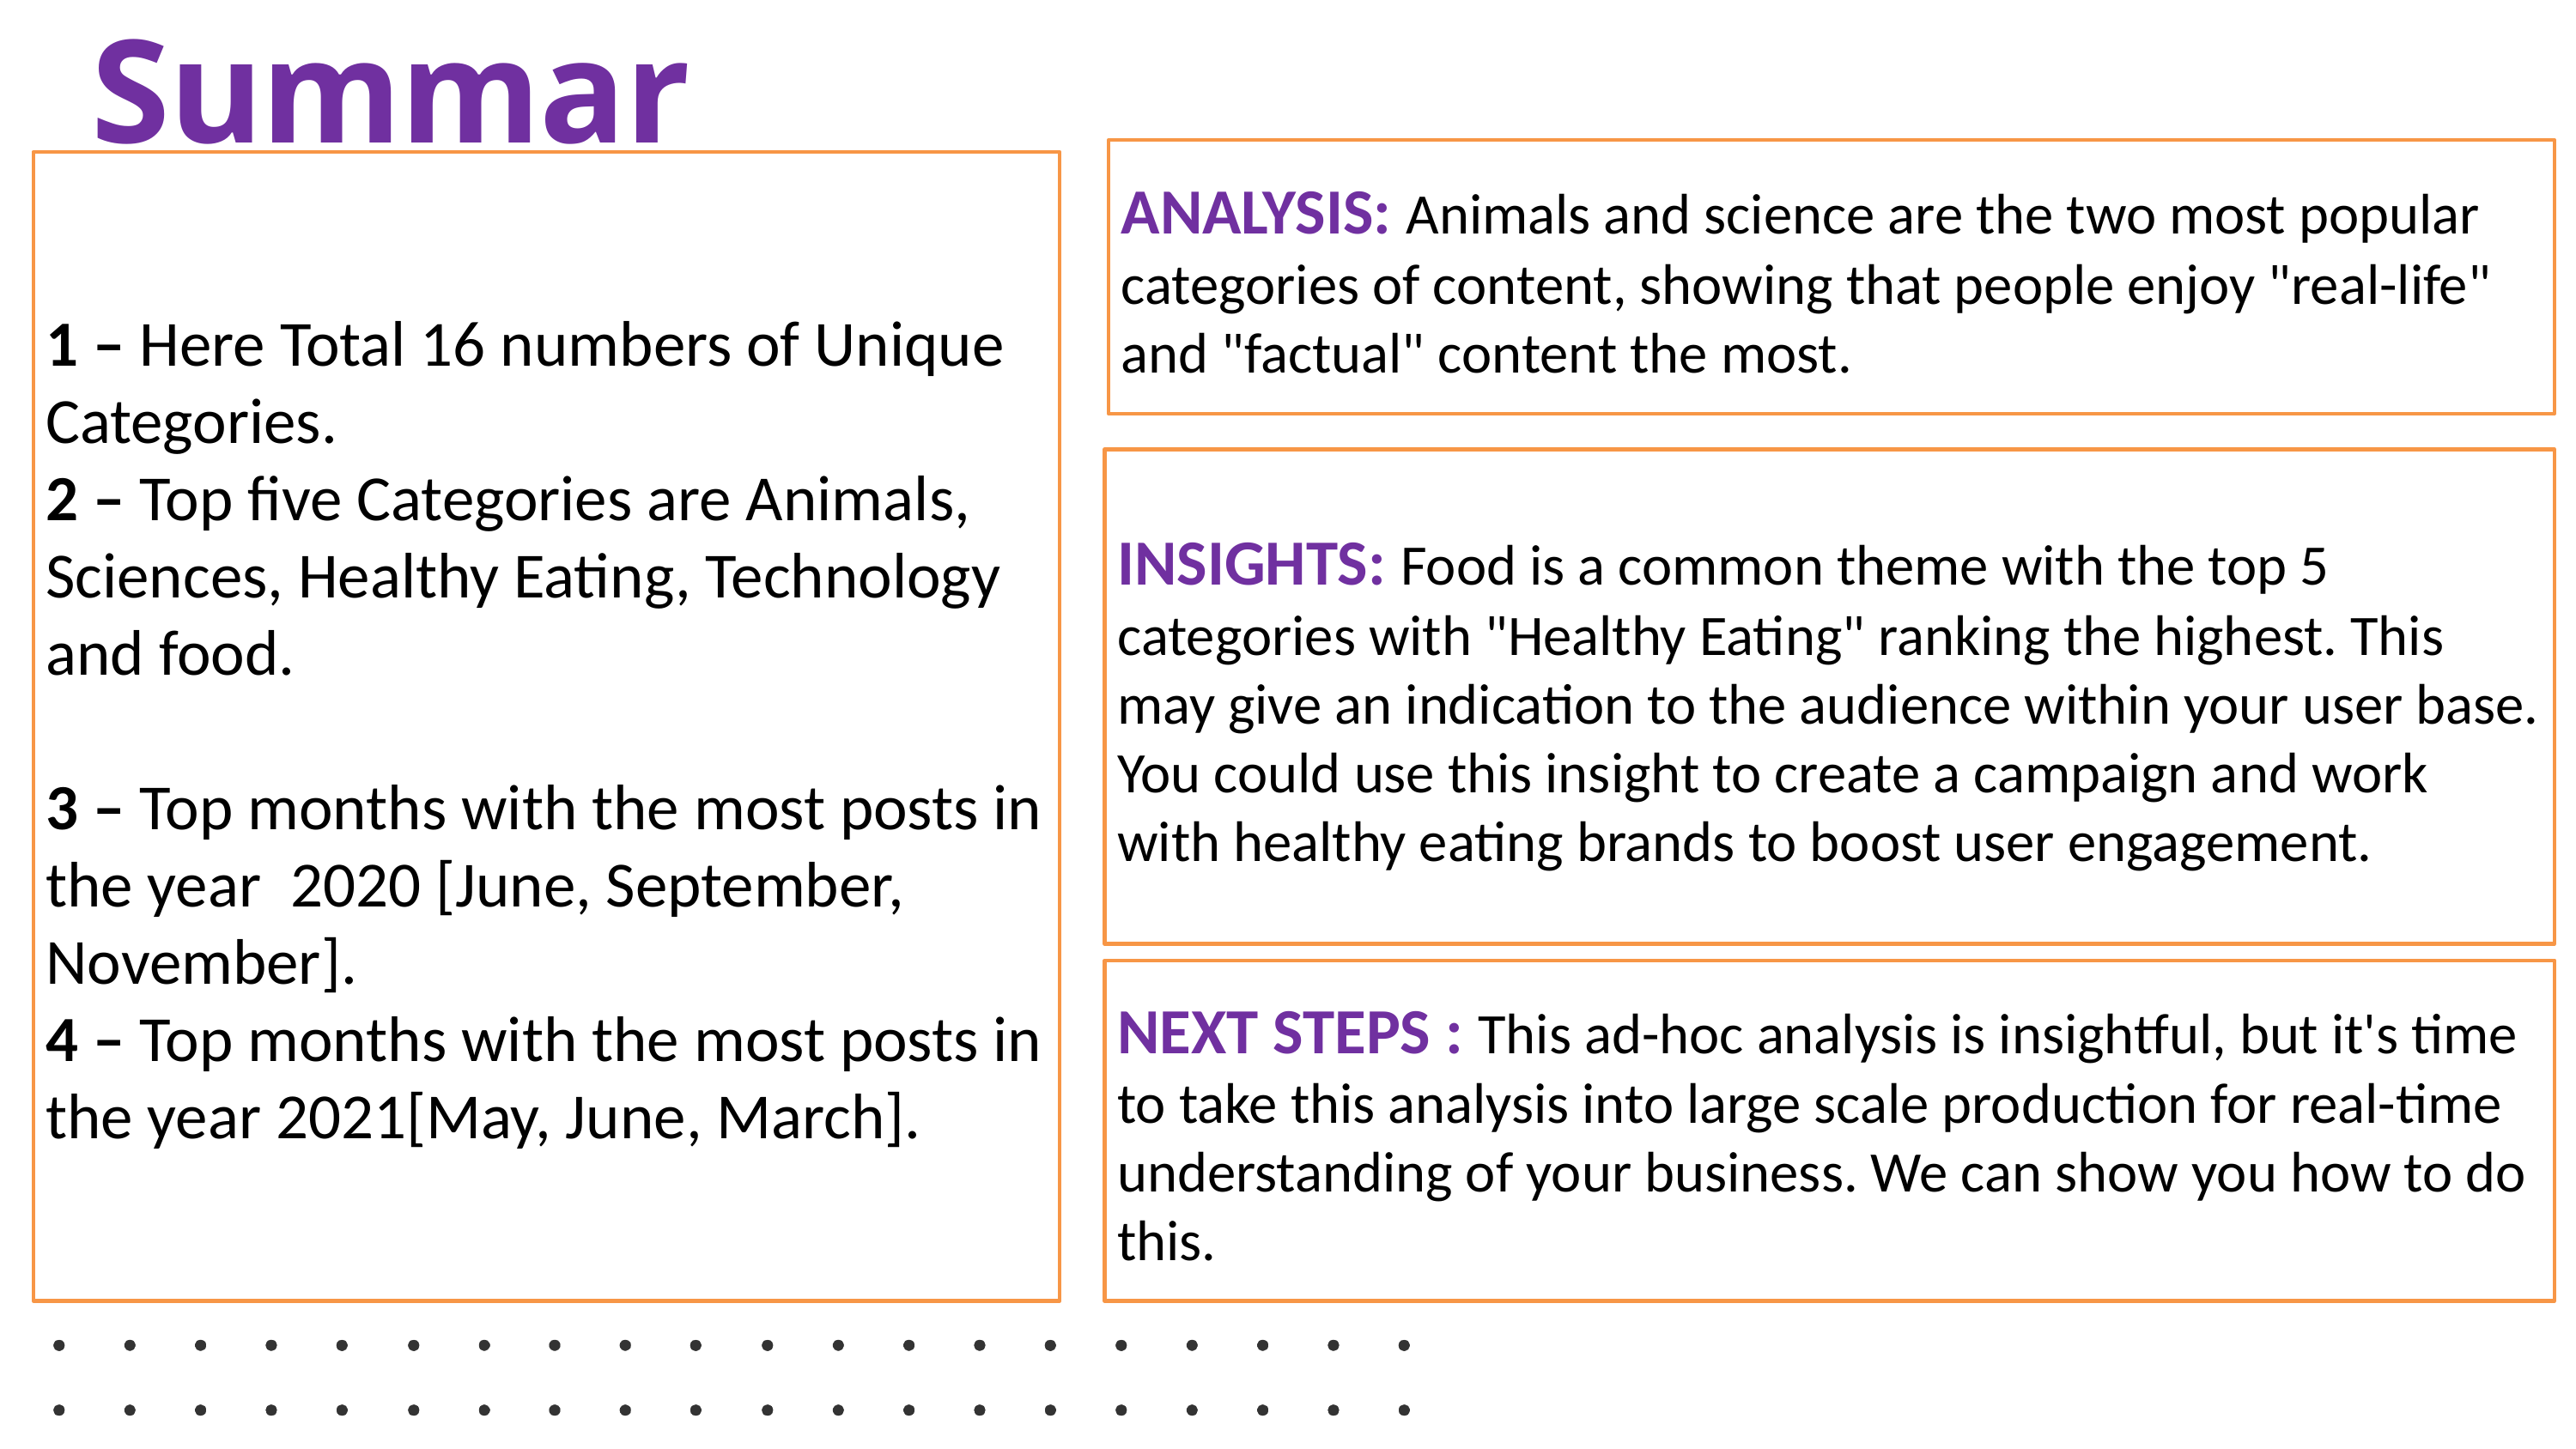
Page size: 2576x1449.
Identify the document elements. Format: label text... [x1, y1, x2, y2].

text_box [46, 1335, 1414, 1449]
text_box Summary [91, 0, 755, 150]
text_box INSIGHTS: Food is a common theme with the top 5 categories with "Healthy Eating" ranking the highest. This may give an indication to the audience within your user base. You could use this insight to create a campaign and work with healthy eating brands to boost user engagement. [1103, 447, 1626, 946]
text_box INSIGHTS: Food is a common theme with the top 5 categories with "Healthy Eating" ranking the highest. This may give an indication to the audience within your user base. You could use this insight to create a campaign and work with healthy eating brands to boost user engagement. [2434, 447, 2556, 946]
text_box ANALYSIS: Animals and science are the two most popular categories of content, showing that people enjoy "real-life" and "factual" content the most. [1107, 138, 2556, 415]
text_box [1631, 221, 2432, 1288]
text_box NEXT STEPS : This ad-hoc analysis is insightful, but it's time to take this analysis into large scale production for real-time understanding of your business. We can show you how to do this. [1103, 959, 2556, 1303]
text_box 1 – Here Total 16 numbers of Unique Categories. 2 – Top five Categories are Animals, Sciences, Healthy Eating, Technology and food. 3 – Top months with the most posts in the year 2020 [June, September, November]. 4 – Top months with the most posts in the year 2021[May, June, March]. [32, 150, 1061, 1303]
